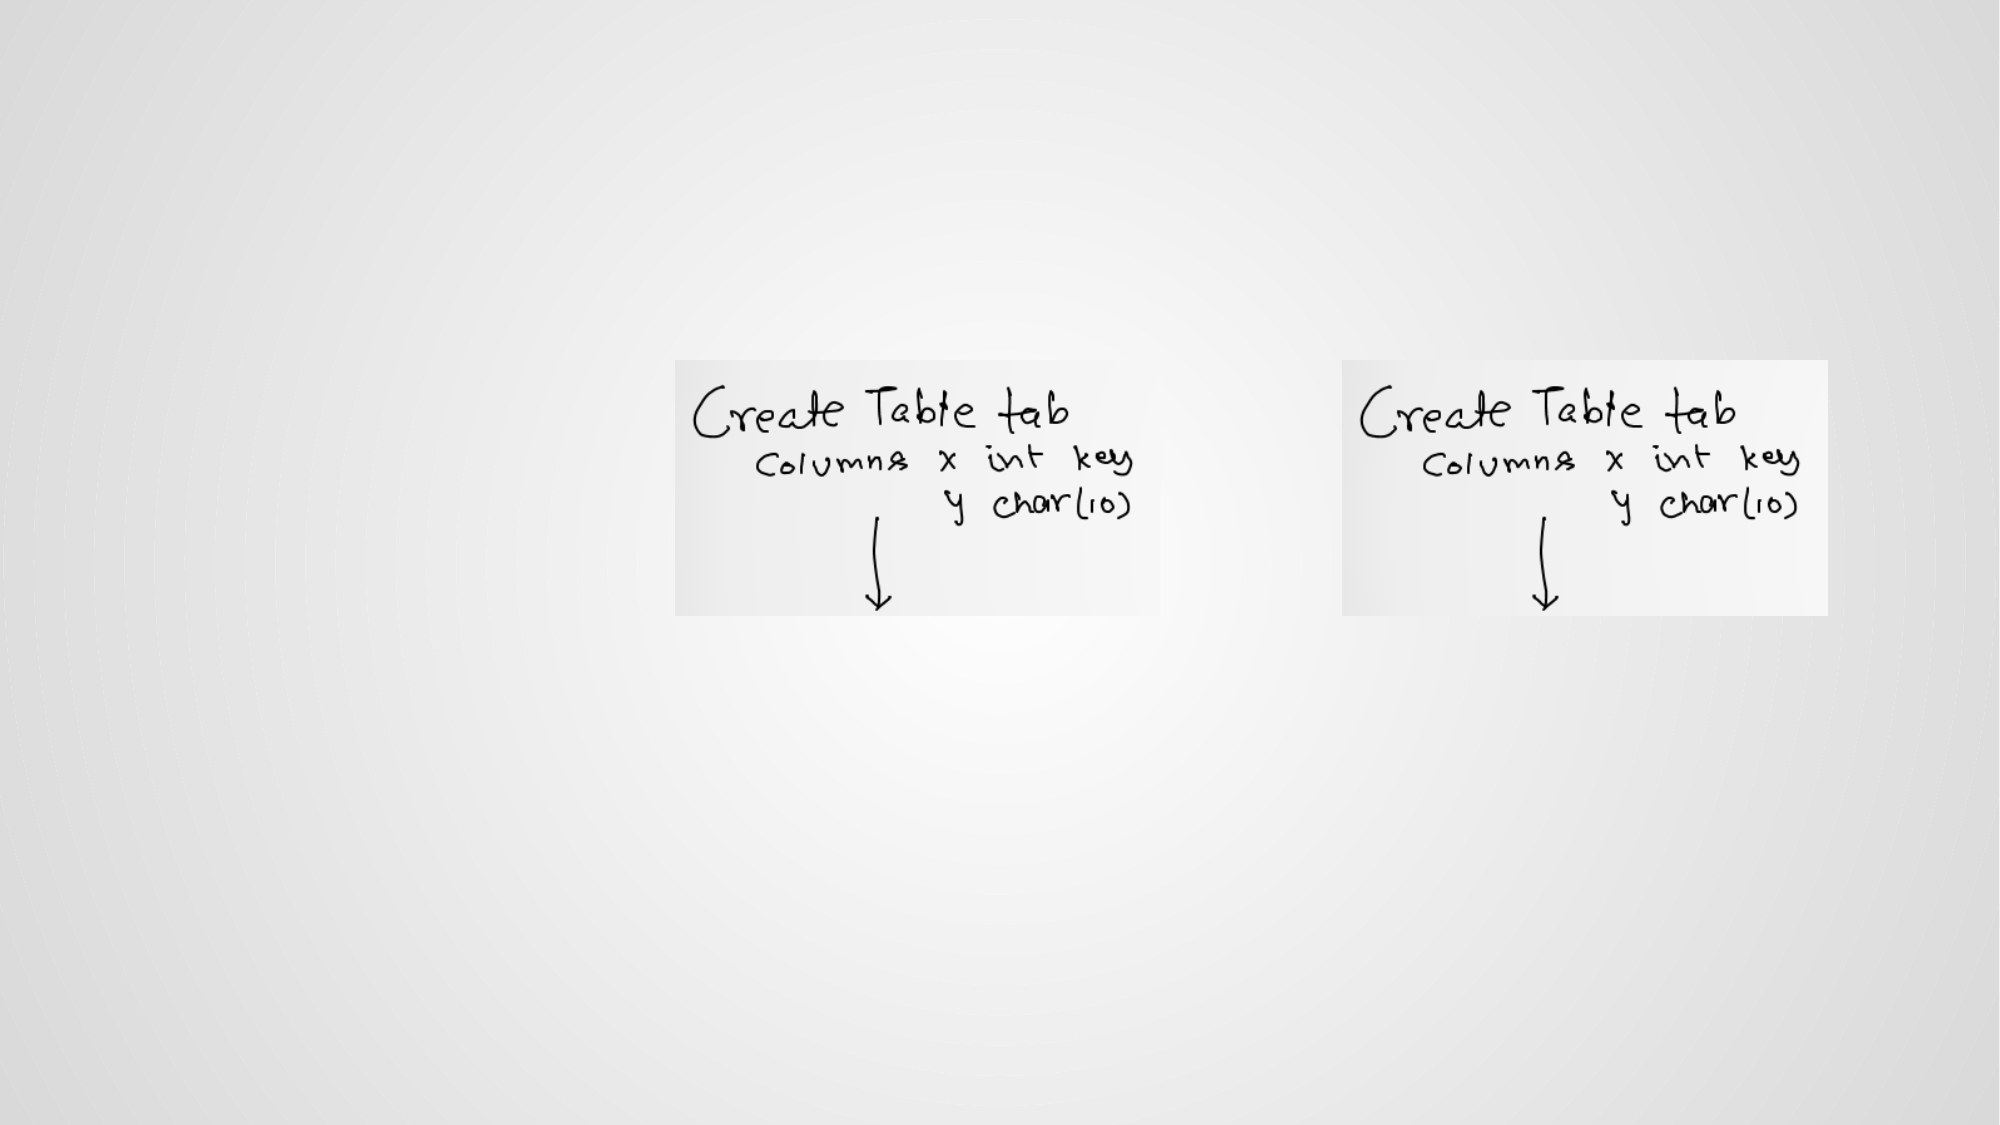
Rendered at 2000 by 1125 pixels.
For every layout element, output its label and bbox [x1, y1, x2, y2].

picture [675, 359, 1161, 616]
picture [1342, 359, 1828, 616]
